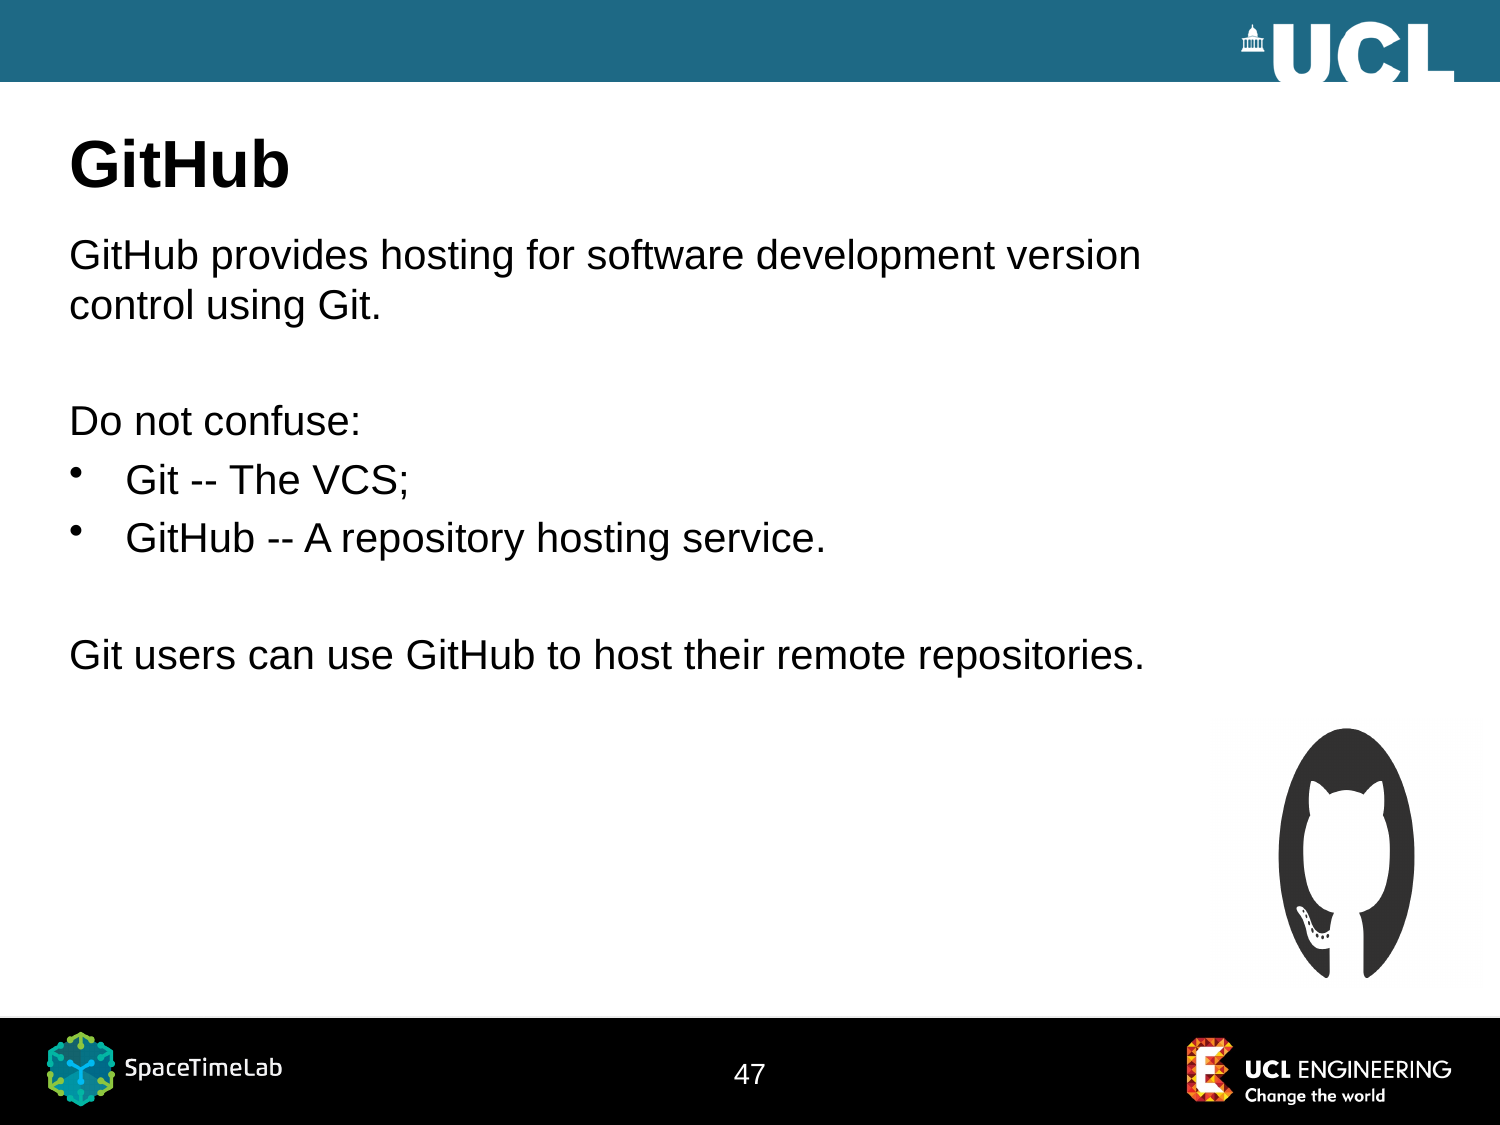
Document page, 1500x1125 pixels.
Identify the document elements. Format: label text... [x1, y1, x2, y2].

list GitHub provides hosting for software development version control using Git. Do not confuse: Git -- The VCS; GitHub -- A repository hosting service. Git users can use GitHub to host their remote repositories. [54, 219, 1447, 988]
picture [0, 990, 1500, 1125]
title GitHub [54, 113, 1447, 197]
footer 47 [496, 1042, 1004, 1103]
picture [1210, 718, 1483, 988]
